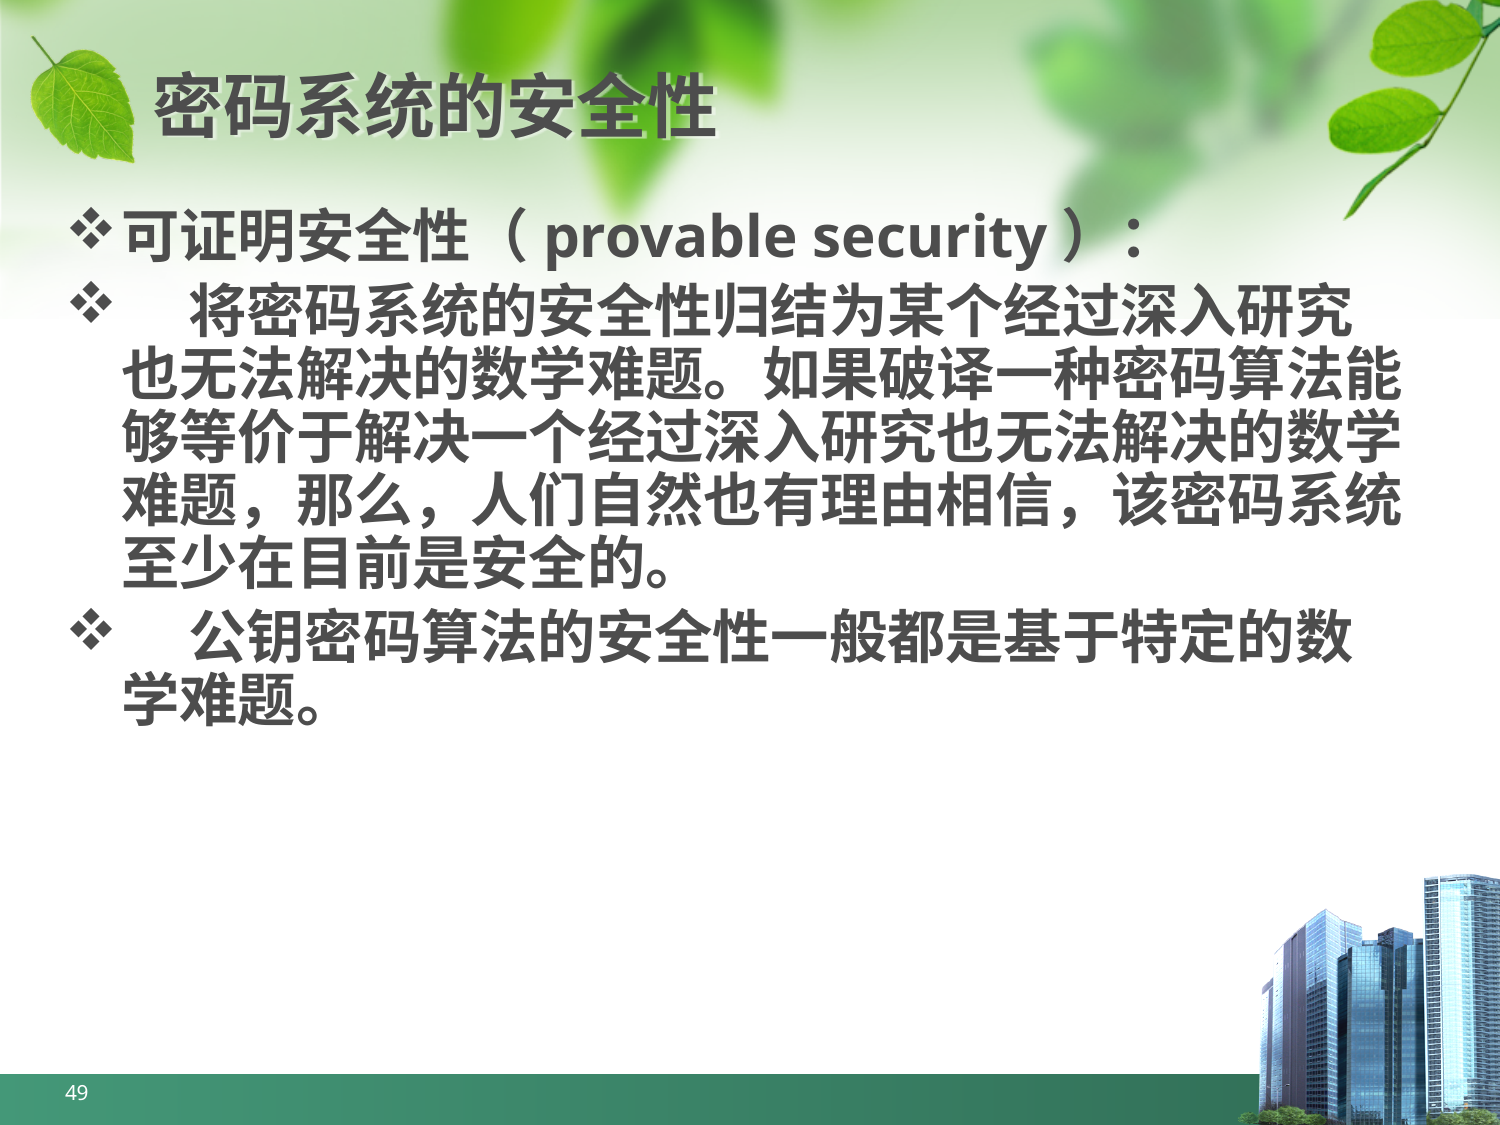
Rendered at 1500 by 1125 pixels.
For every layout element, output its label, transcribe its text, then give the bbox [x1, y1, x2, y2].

picture [0, 0, 1500, 319]
slide_number 49 [50, 1072, 138, 1113]
title 密码系统的安全性 [137, 57, 1325, 150]
list 可证明安全性（provable security）： 将密码系统的安全性归结为某个经过深入研究也无法解决的数学难题。如果破译一种密码算法能够等价于解决一个经过深入研究也无法解决的数学难题，那么，人们自然也有理由相信，该密码系统至少在目前是安全的。 公钥密码算法的安全性一般都是基于特定的数学难题。 [50, 200, 1425, 1038]
